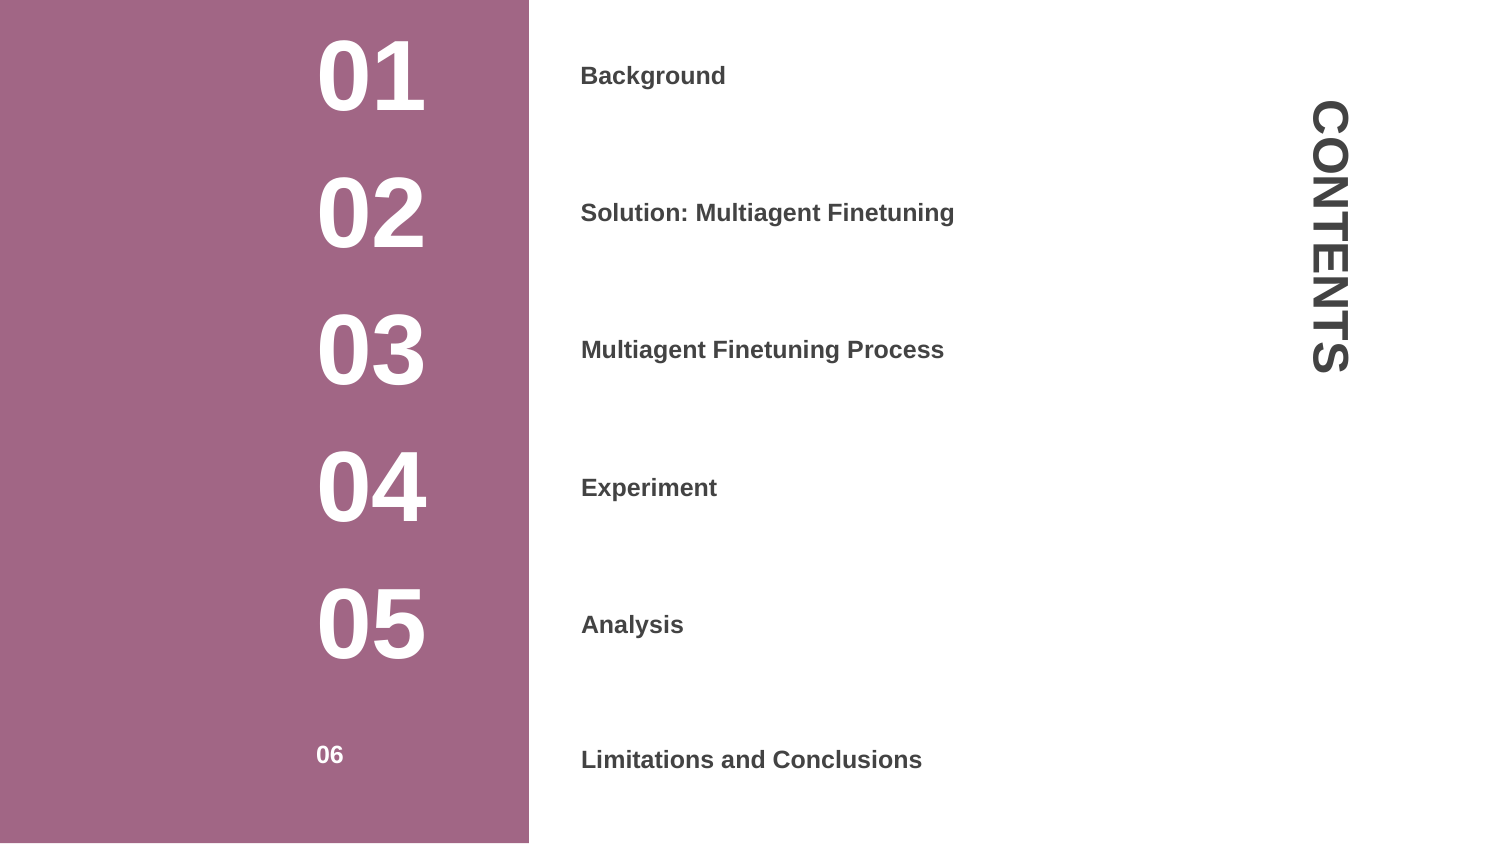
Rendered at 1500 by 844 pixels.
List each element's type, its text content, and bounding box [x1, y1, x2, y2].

text_box [0, 0, 529, 844]
title Background [565, 9, 1020, 105]
title 04 [301, 433, 560, 529]
title Analysis [566, 558, 1021, 654]
title Multiagent Finetuning Process [566, 283, 1021, 379]
title 02 [301, 159, 567, 255]
title 01 [301, 23, 587, 118]
title 05 [301, 570, 560, 666]
title Solution: Multiagent Finetuning [565, 146, 1020, 242]
title 03 [301, 296, 560, 392]
text_box Limitations and Conclusions [565, 693, 1021, 789]
text_box 06 [301, 705, 560, 801]
title Experiment [566, 421, 1021, 516]
title CONTENTS [1293, 71, 1374, 549]
